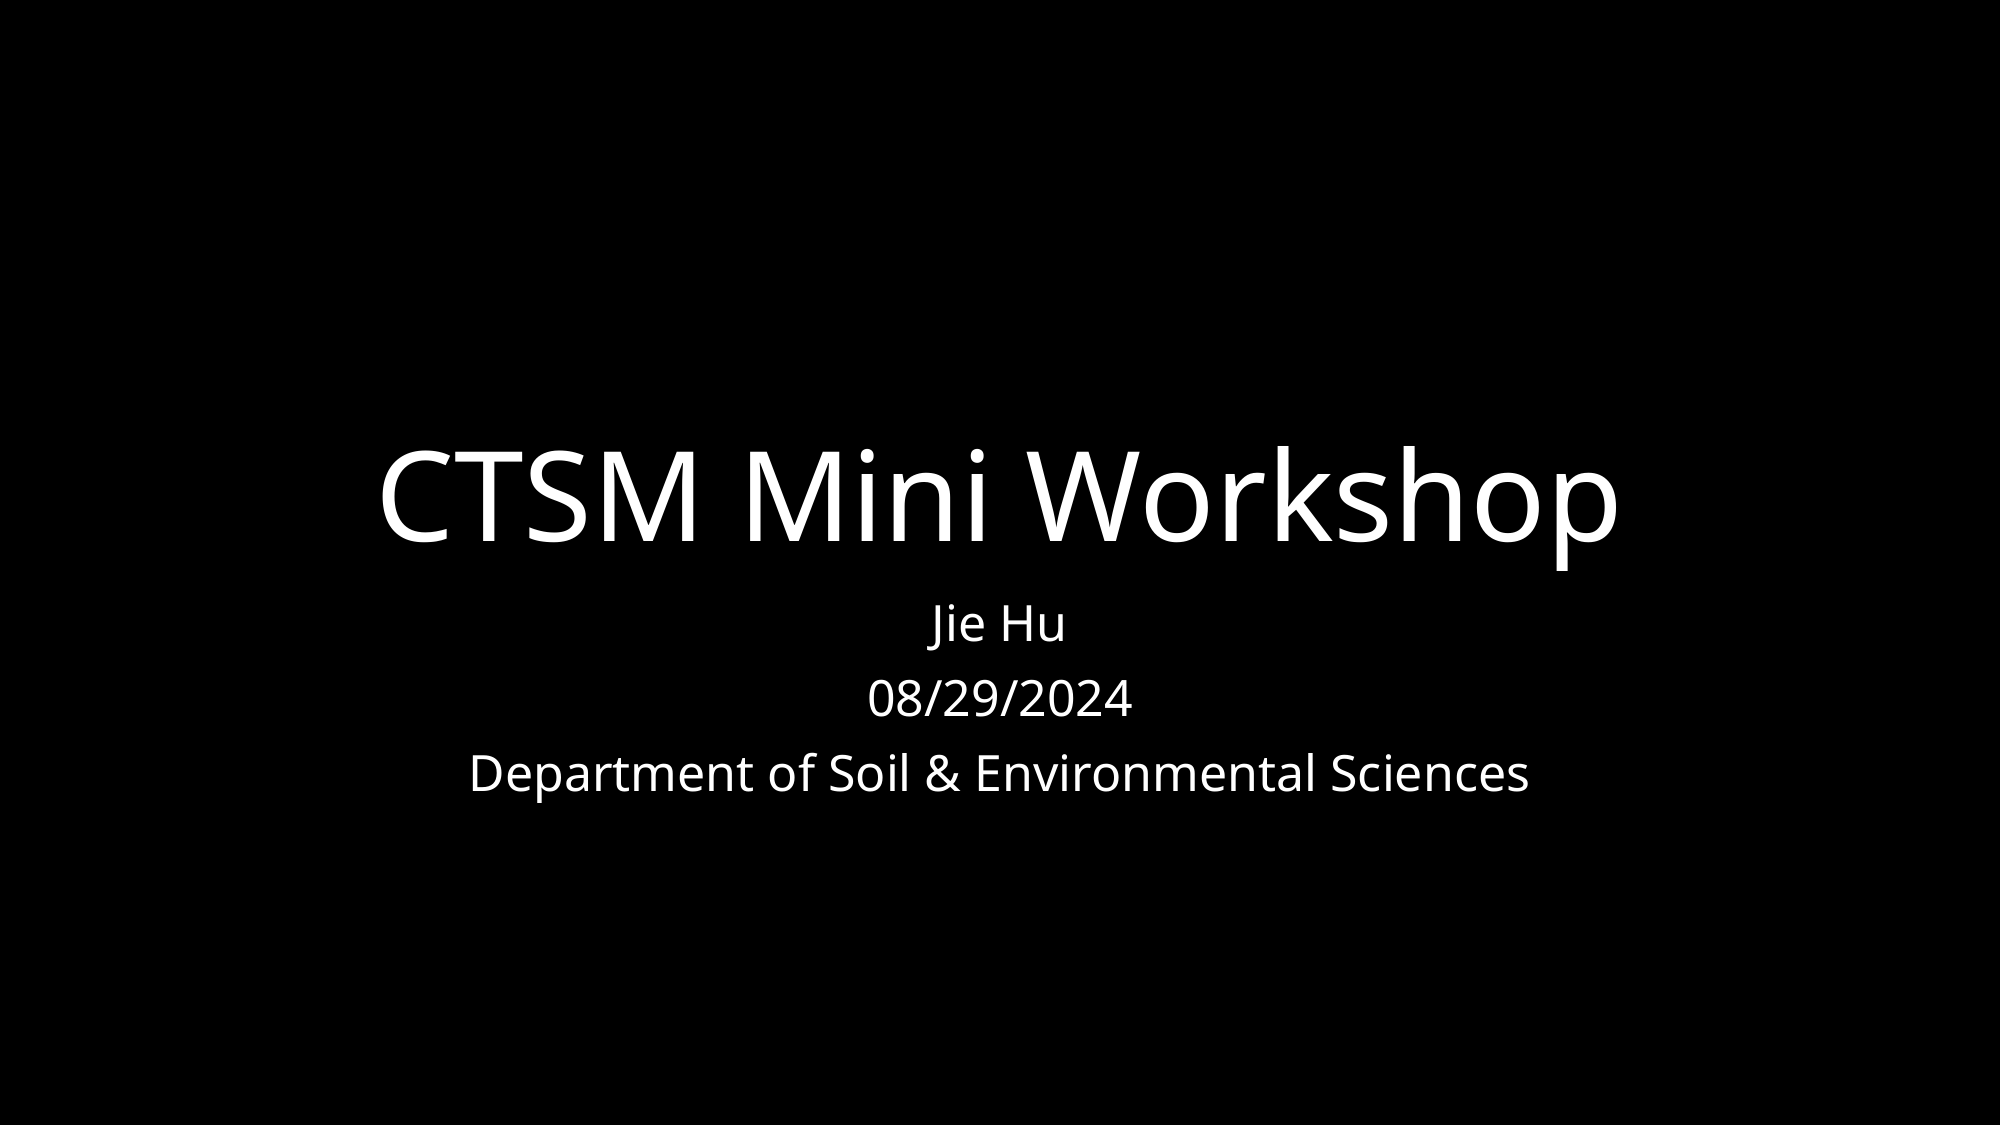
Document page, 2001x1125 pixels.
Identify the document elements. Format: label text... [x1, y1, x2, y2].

subtitle Jie Hu 08/29/2024 Department of Soil & Environmental Sciences [249, 590, 1750, 863]
title CTSM Mini Workshop [249, 184, 1750, 576]
